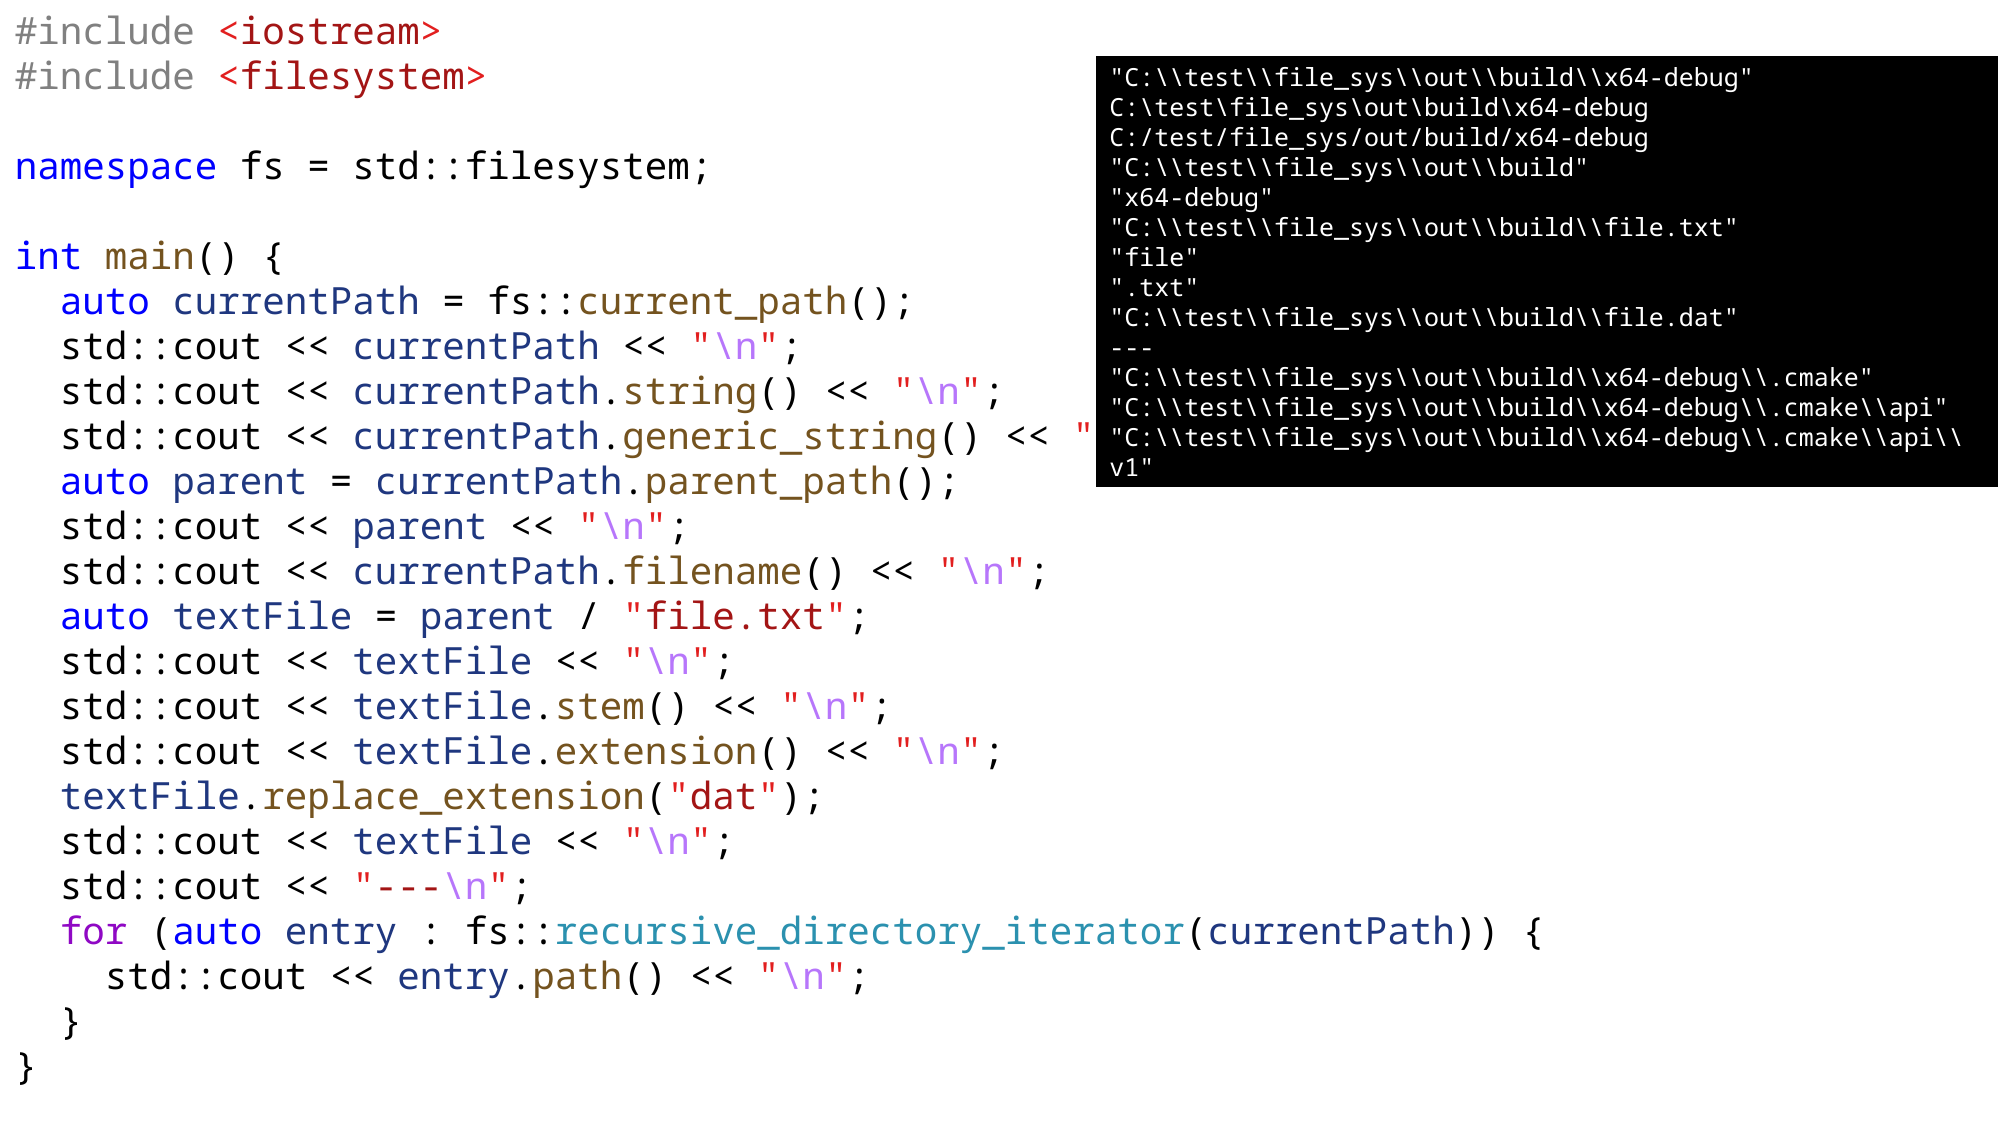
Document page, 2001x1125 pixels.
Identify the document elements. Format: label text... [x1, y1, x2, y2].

text_box "C:\\test\\file_sys\\out\\build\\x64-debug" C:\test\file_sys\out\build\x64-debug C:/test/file_sys/out/build/x64-debug "C:\\test\\file_sys\\out\\build" "x64-debug" "C:\\test\\file_sys\\out\\build\\file.txt" "file" ".txt" "C:\\test\\file_sys\\out\\build\\file.dat" --- "C:\\test\\file_sys\\out\\build\\x64-debug\\.cmake" "C:\\test\\file_sys\\out\\build\\x64-debug\\.cmake\\api" "C:\\test\\file_sys\\out\\build\\x64-debug\\.cmake\\api\\v1" [1093, 53, 2000, 490]
text_box #include <iostream> #include <filesystem> namespace fs = std::filesystem; int main() { auto currentPath = fs::current_path(); std::cout << currentPath << "\n"; std::cout << currentPath.string() << "\n"; std::cout << currentPath.generic_string() << "\n"; auto parent = currentPath.parent_path(); std::cout << parent << "\n"; std::cout << currentPath.filename() << "\n"; auto textFile = parent / "file.txt"; std::cout << textFile << "\n"; std::cout << textFile.stem() << "\n"; std::cout << textFile.extension() << "\n"; textFile.replace_extension("dat"); std::cout << textFile << "\n"; std::cout << "---\n"; for (auto entry : fs::recursive_directory_iterator(currentPath)) { std::cout << entry.path() << "\n"; } } [0, 0, 2000, 1095]
